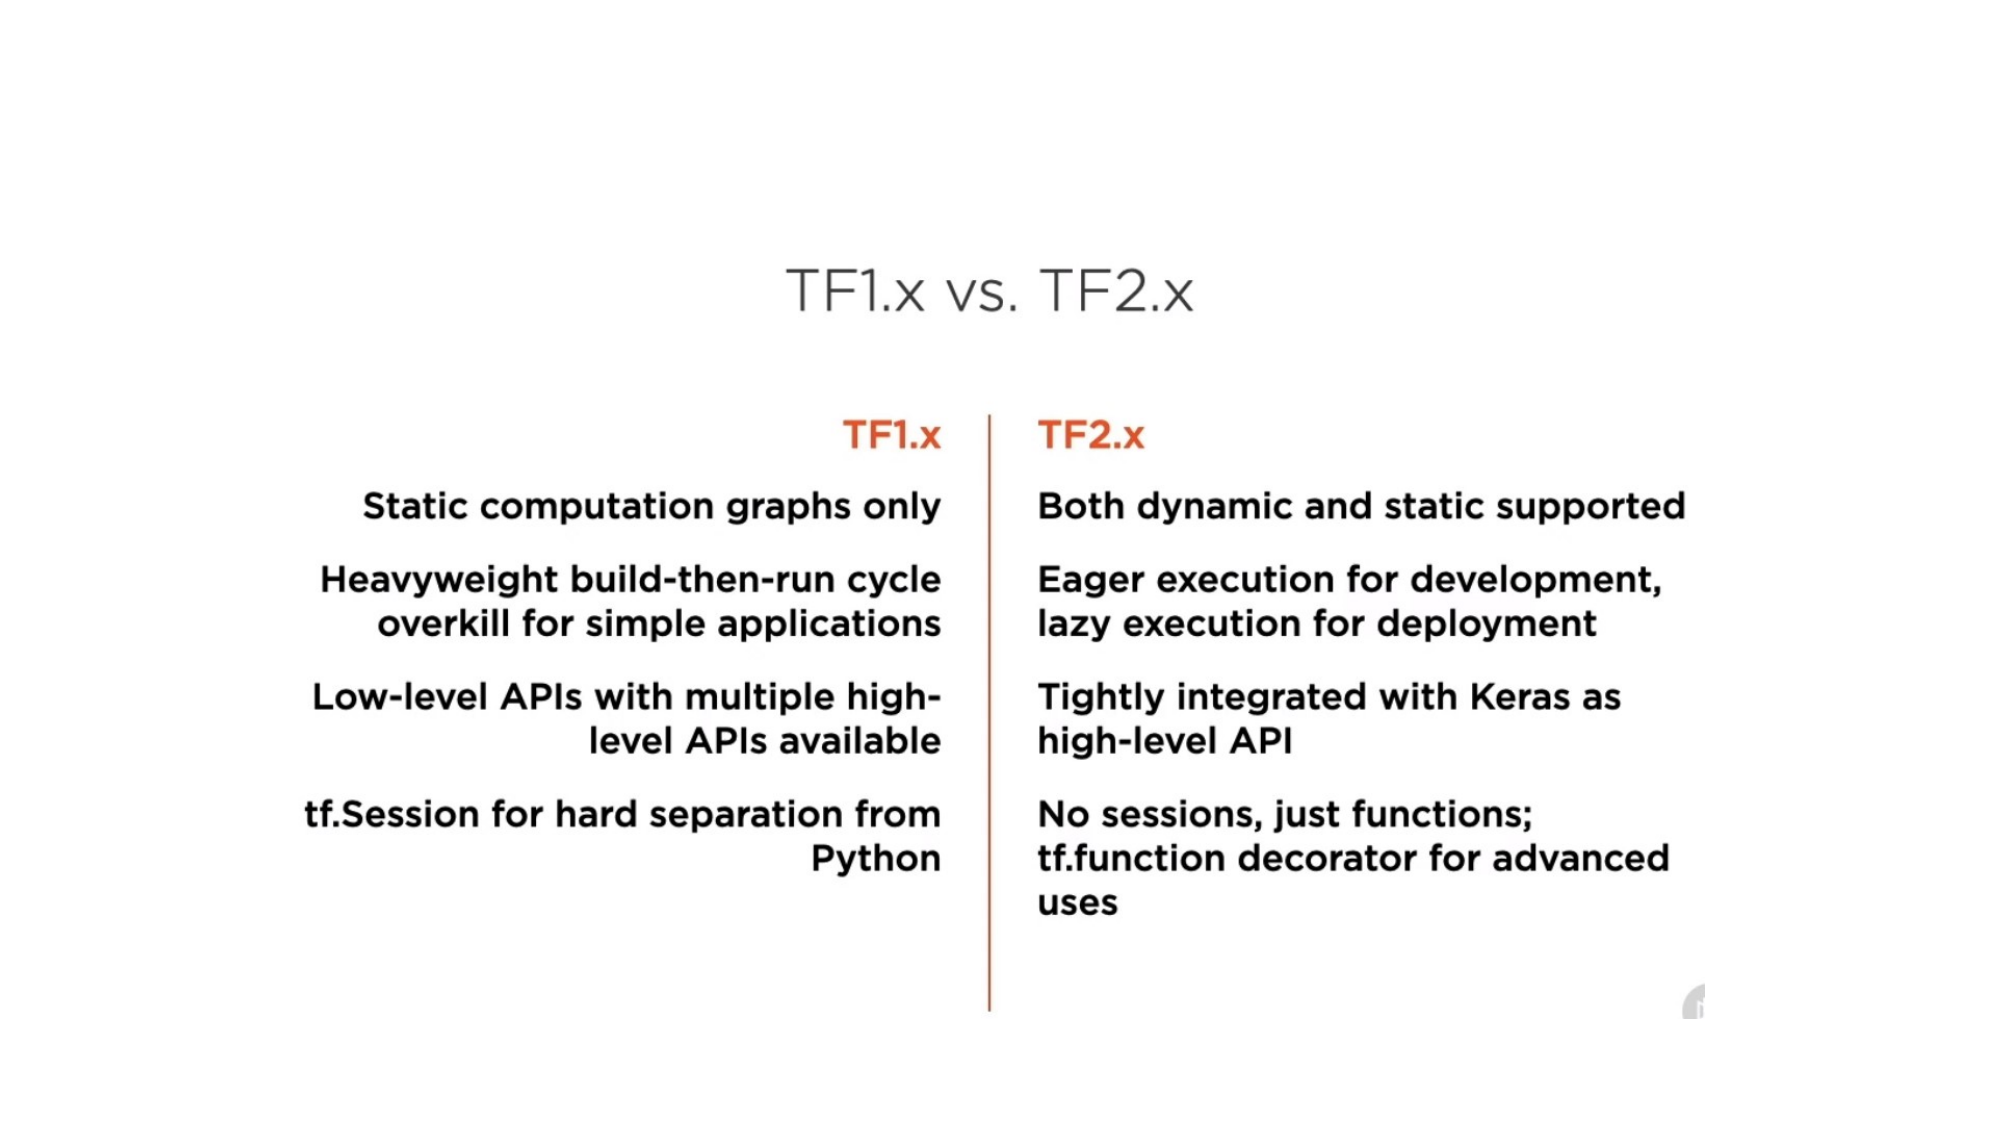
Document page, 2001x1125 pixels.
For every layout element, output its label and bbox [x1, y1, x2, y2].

picture [249, 202, 1705, 1019]
